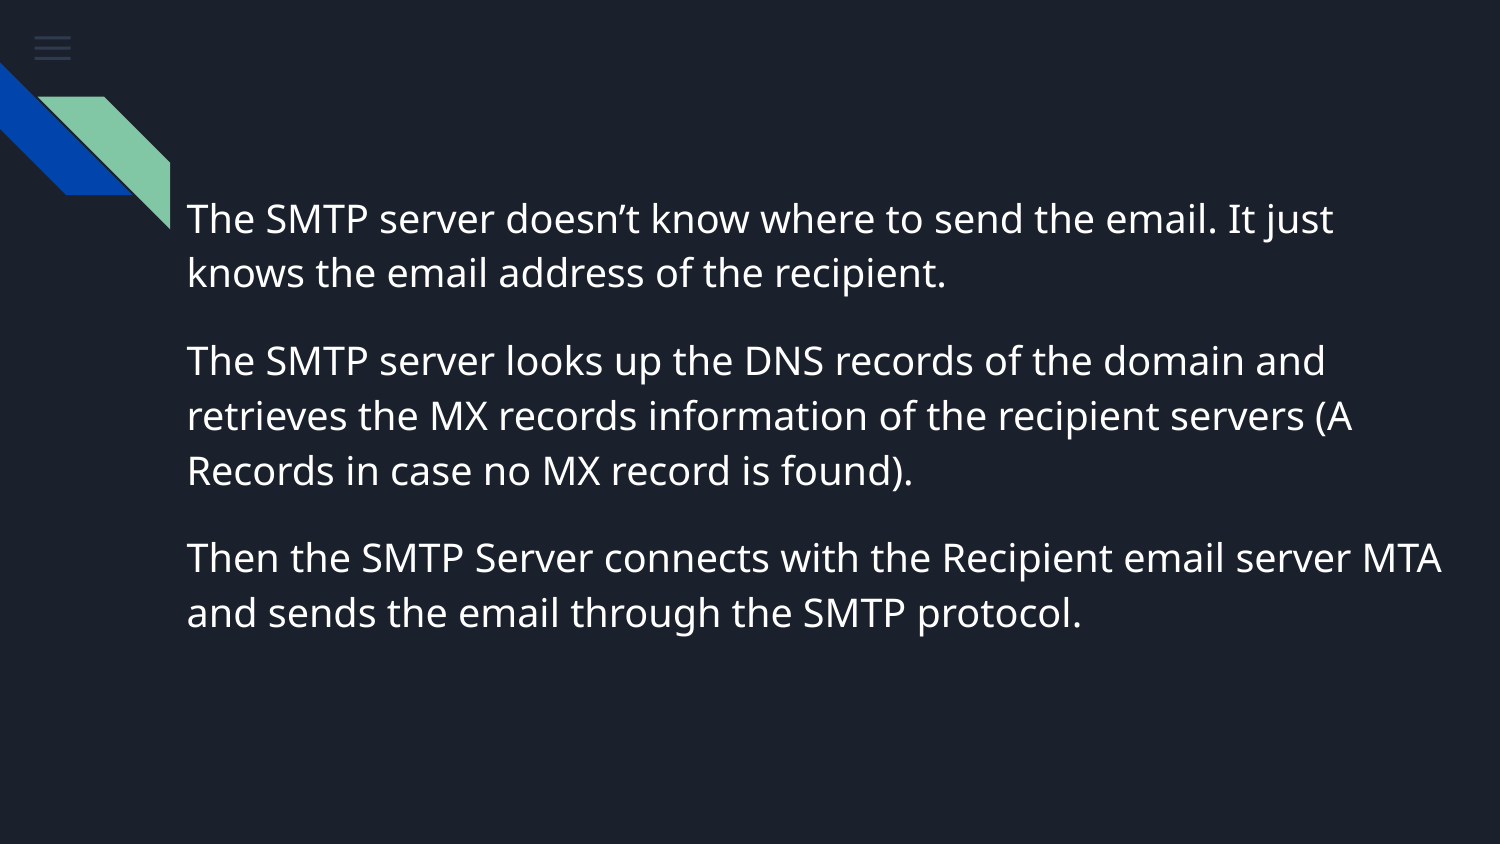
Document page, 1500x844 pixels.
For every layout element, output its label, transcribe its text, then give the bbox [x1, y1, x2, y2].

list The SMTP server doesn’t know where to send the email. It just knows the email address of the recipient. The SMTP server looks up the DNS records of the domain and retrieves the MX records information of the recipient servers (A Records in case no MX record is found). Then the SMTP Server connects with the Recipient email server MTA and sends the email through the SMTP protocol. Based on the configuration, the email client program sends the email to MTA for further processing. MTA performs a DNS lookup to figure out the recipient's address. If the recipient's address is resolved, the MTA packs the email in an envelope and forwards it to the MTA which is authorized to receive the recipient's email. [171, 171, 1468, 802]
